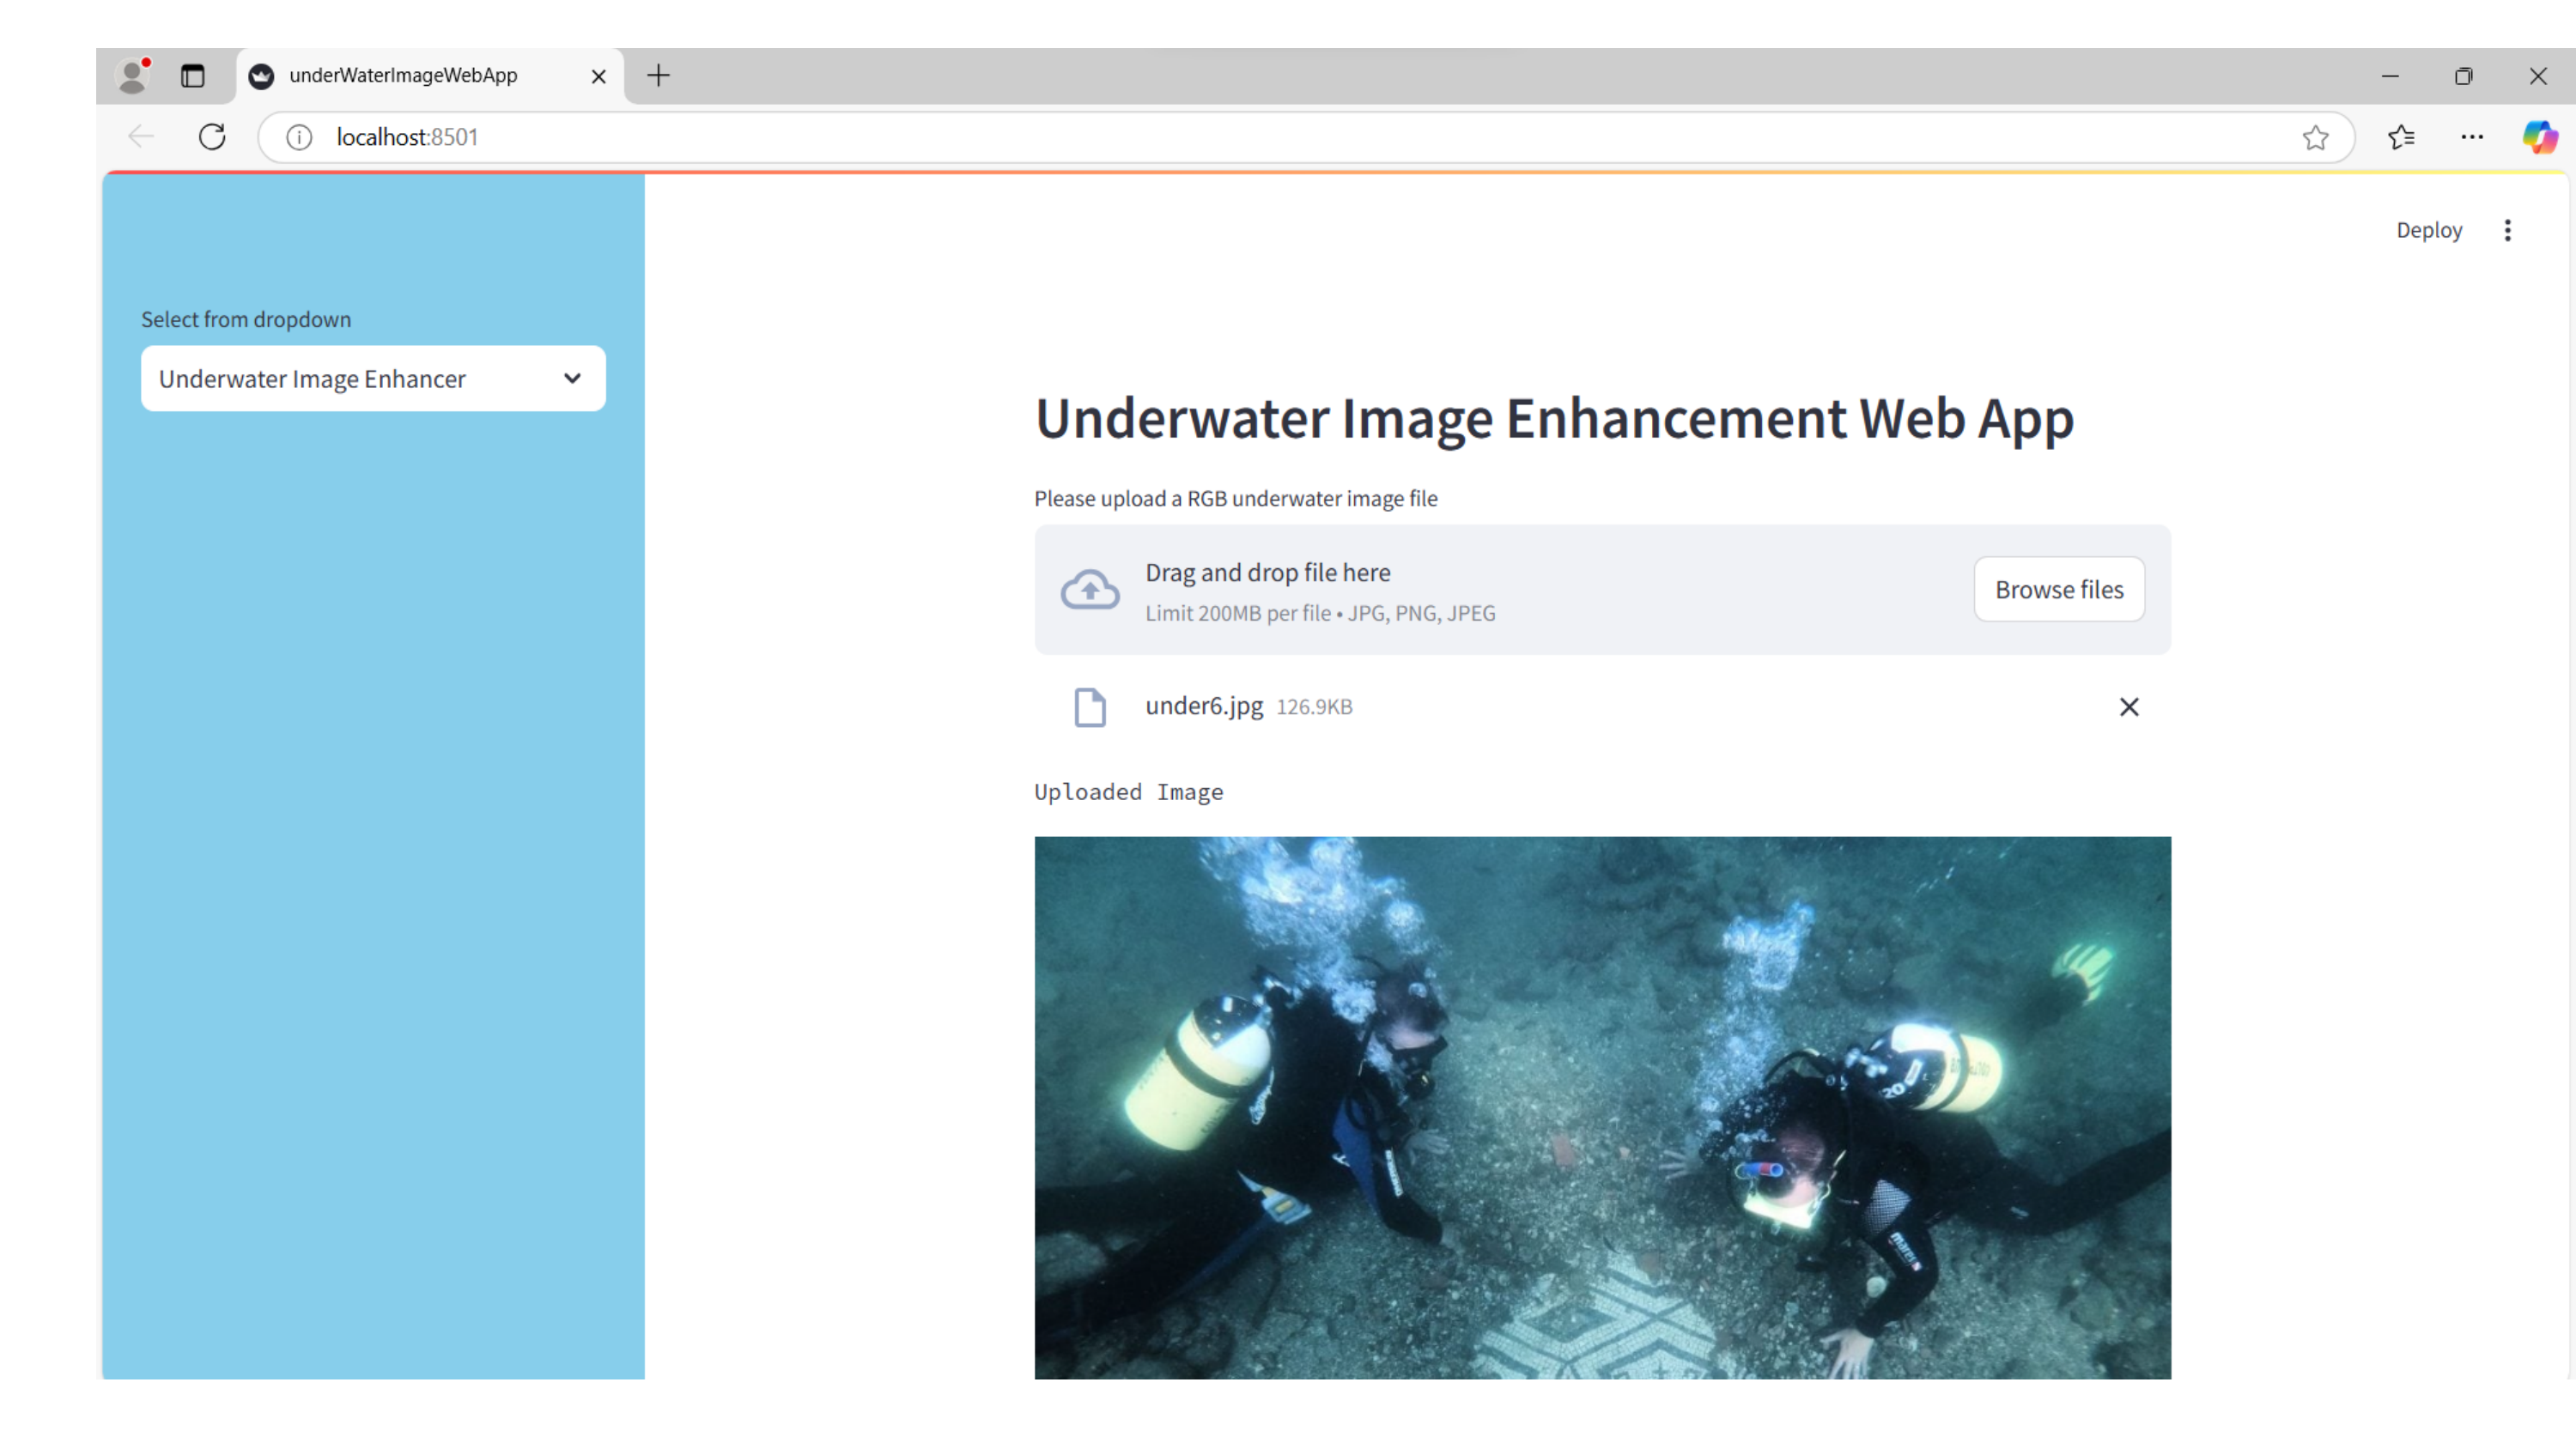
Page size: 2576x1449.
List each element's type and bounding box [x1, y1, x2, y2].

picture [96, 48, 2576, 1379]
